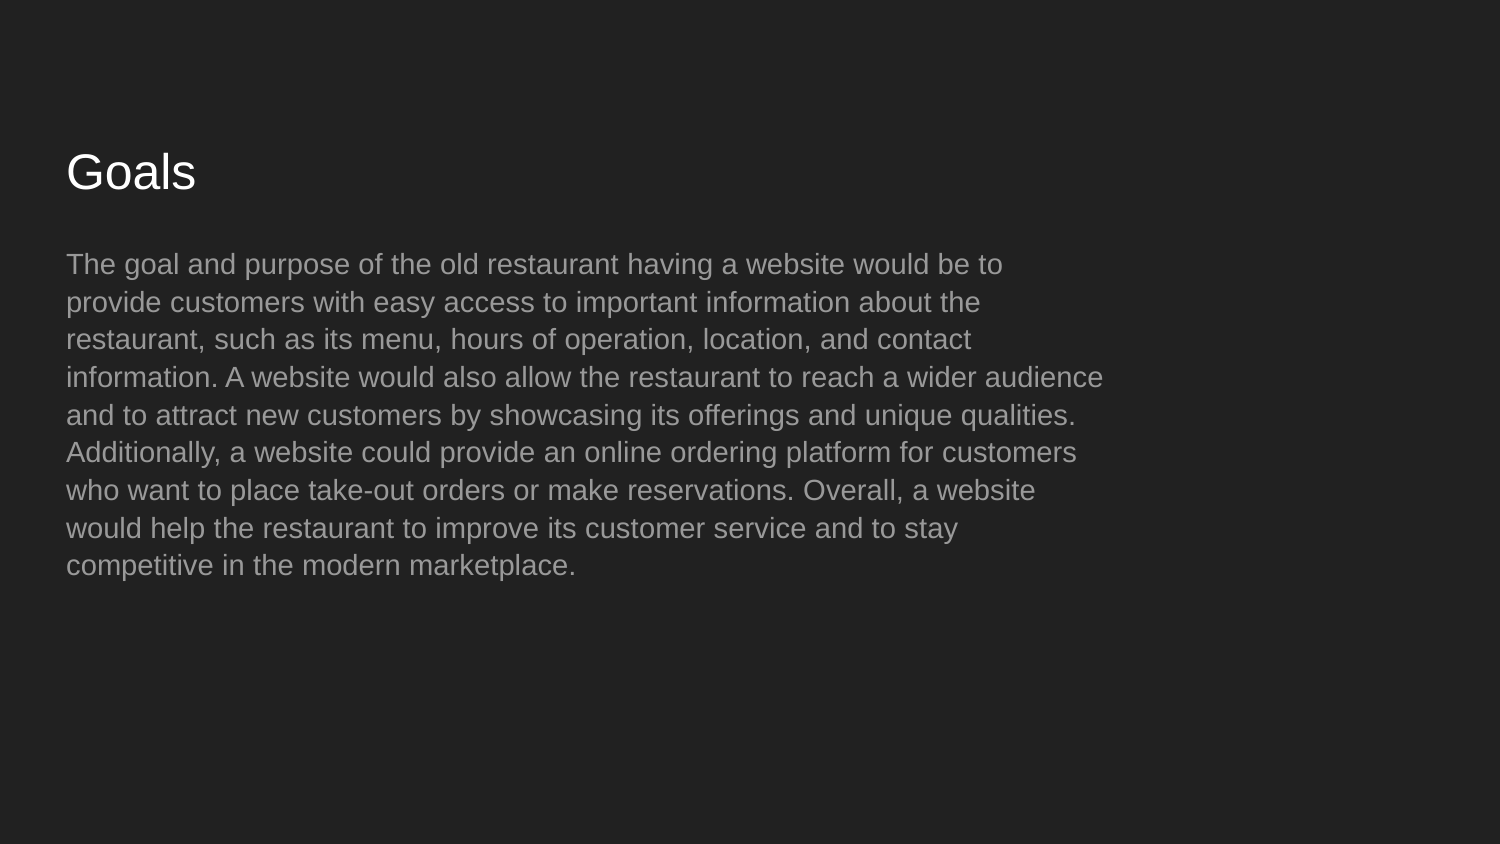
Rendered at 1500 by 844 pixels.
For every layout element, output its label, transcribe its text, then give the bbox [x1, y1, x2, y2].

title Goals [51, 91, 512, 216]
list The goal and purpose of the old restaurant having a website would be to provide customers with easy access to important information about the restaurant, such as its menu, hours of operation, location, and contact information. A website would also allow the restaurant to reach a wider audience and to attract new customers by showcasing its offerings and unique qualities. Additionally, a website could provide an online ordering platform for customers who want to place take-out orders or make reservations. Overall, a website would help the restaurant to improve its customer service and to stay competitive in the modern marketplace. [51, 227, 1123, 750]
